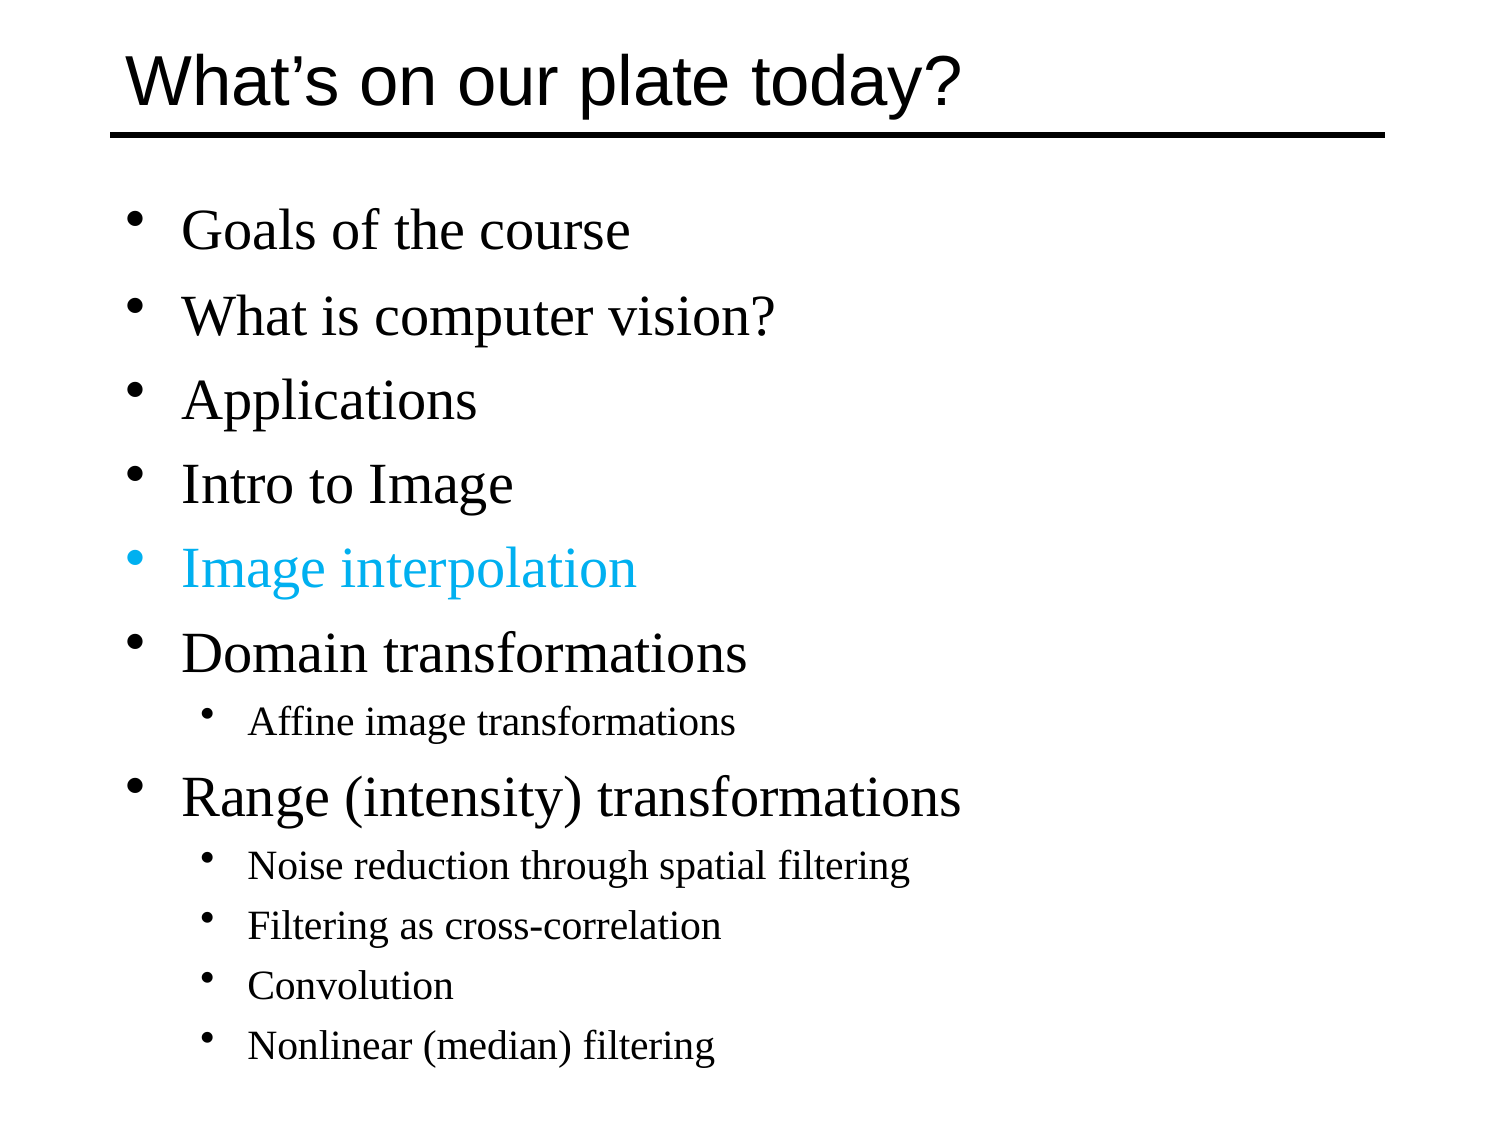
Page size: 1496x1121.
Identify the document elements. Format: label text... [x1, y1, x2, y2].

title What’s on our plate today? [123, 32, 971, 174]
text_box Goals of the course What is computer vision? Applications Intro to Image Image interpolation Domain transformations Affine image transformations Range (intensity) transformations Noise reduction through spatial filtering Filtering as cross-correlation Convolution Nonlinear (median) filtering [123, 174, 1028, 1121]
